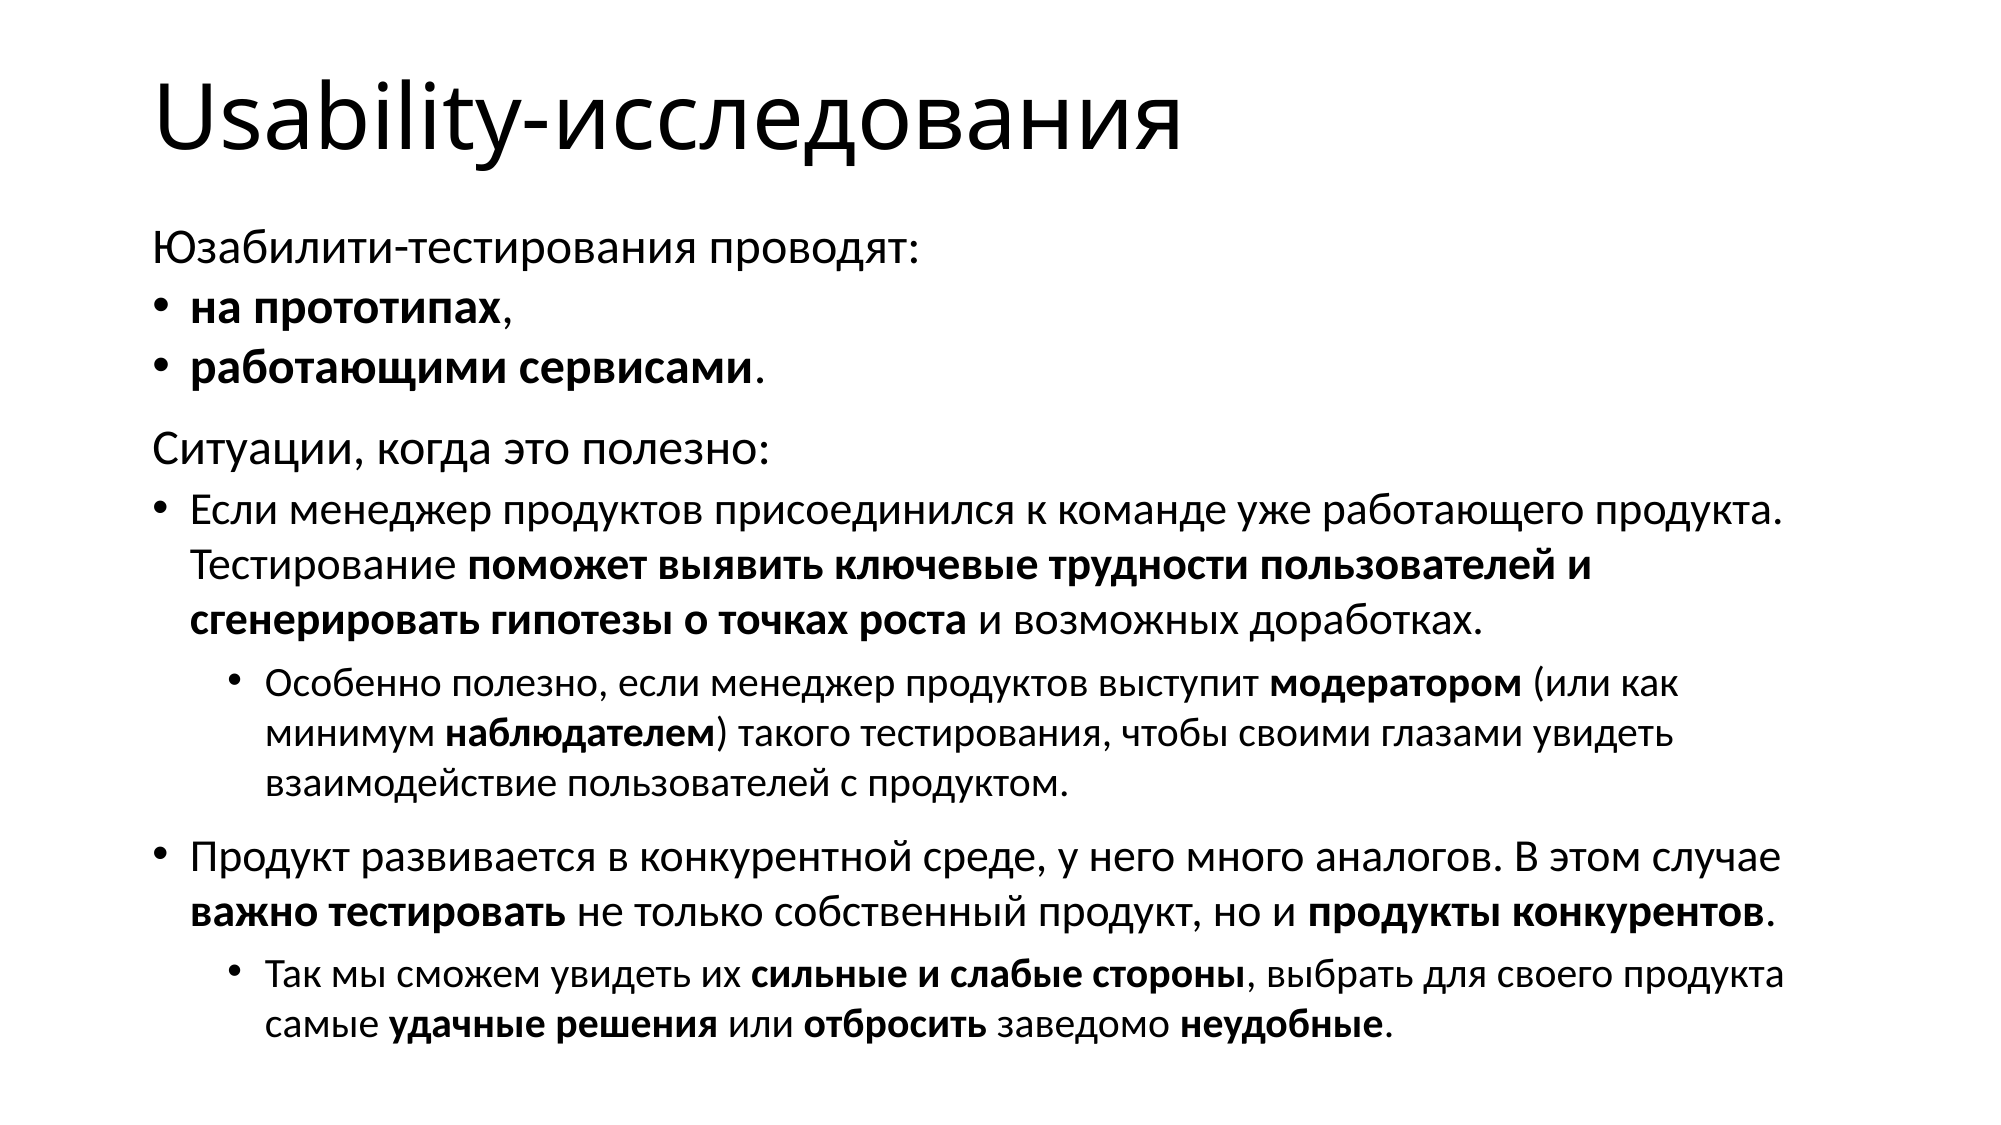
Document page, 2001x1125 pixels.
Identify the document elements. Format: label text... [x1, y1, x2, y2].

list Юзабилити-тестирования проводят: на прототипах, работающими сервисами. Ситуации, когда это полезно: Если менеджер продуктов присоединился к команде уже работающего продукта. Тестирование поможет выявить ключевые трудности пользователей и сгенерировать гипотезы о точках роста и возможных доработках. Особенно полезно, если менеджер продуктов выступит модератором (или как минимум наблюдателем) такого тестирования, чтобы своими глазами увидеть взаимодействие пользователей с продуктом. Продукт развивается в конкурентной среде, у него много аналогов. В этом случае важно тестировать не только собственный продукт, но и продукты конкурентов. Так мы сможем увидеть их сильные и слабые стороны, выбрать для своего продукта самые удачные решения или отбросить заведомо неудобные. [137, 206, 1863, 1081]
title Usability-исследования [137, 55, 1863, 185]
